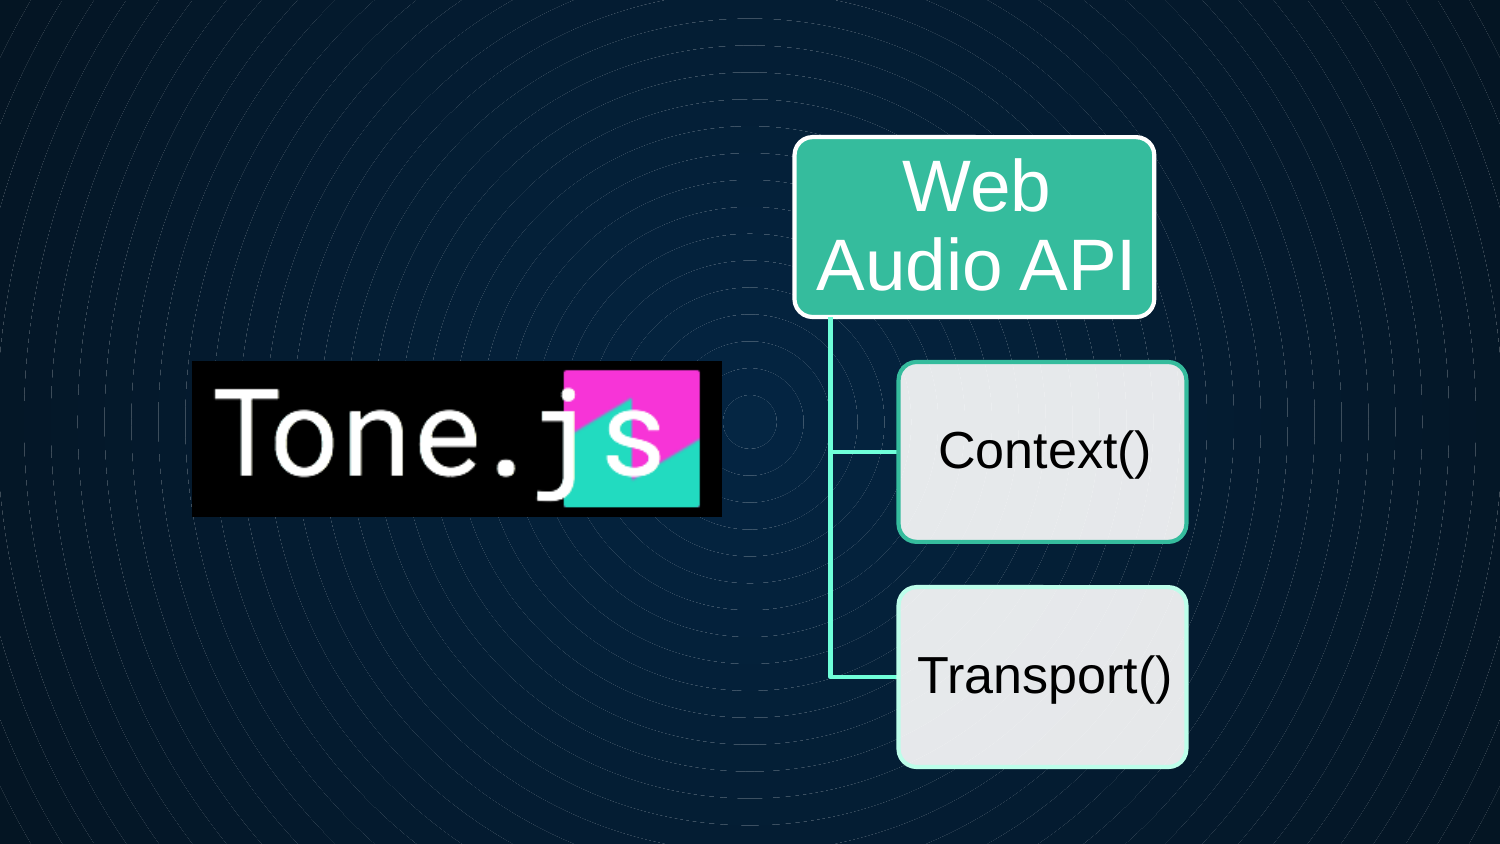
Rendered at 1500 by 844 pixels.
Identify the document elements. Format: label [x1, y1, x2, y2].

picture [192, 361, 723, 517]
text_box [762, 136, 1187, 768]
